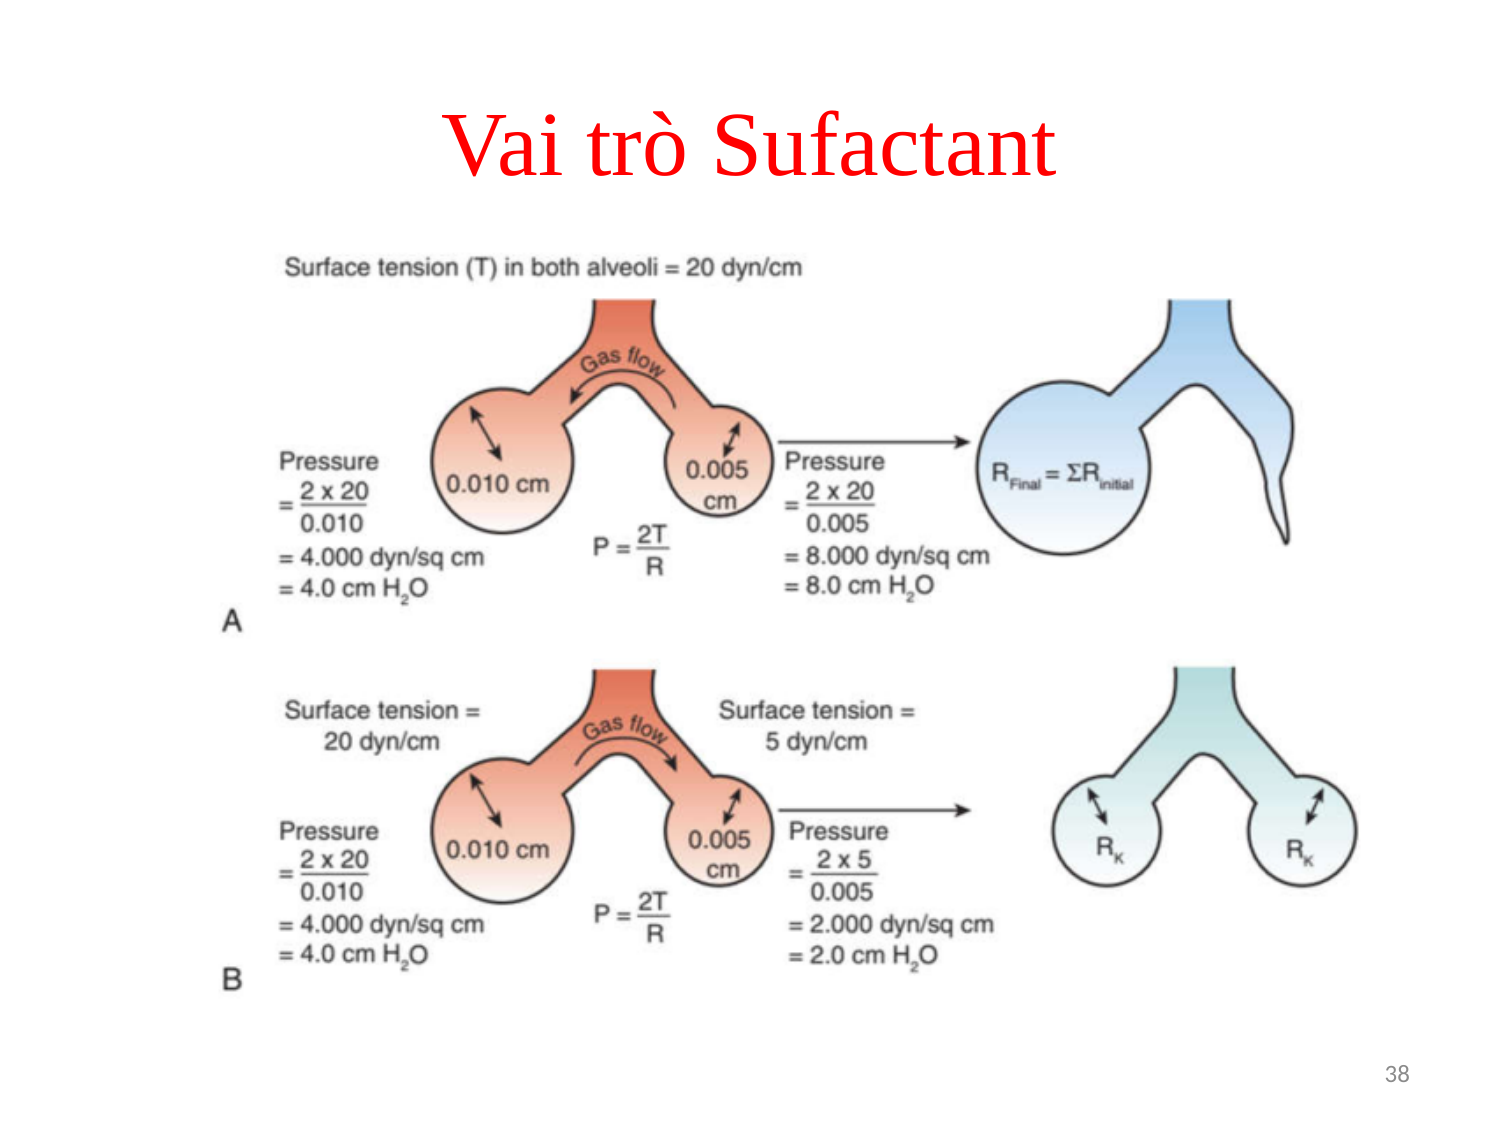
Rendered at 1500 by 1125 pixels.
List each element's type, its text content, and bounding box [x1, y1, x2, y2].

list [184, 232, 1401, 1019]
slide_number 38 [1074, 1042, 1425, 1103]
title Vai trò Sufactant [74, 44, 1426, 233]
